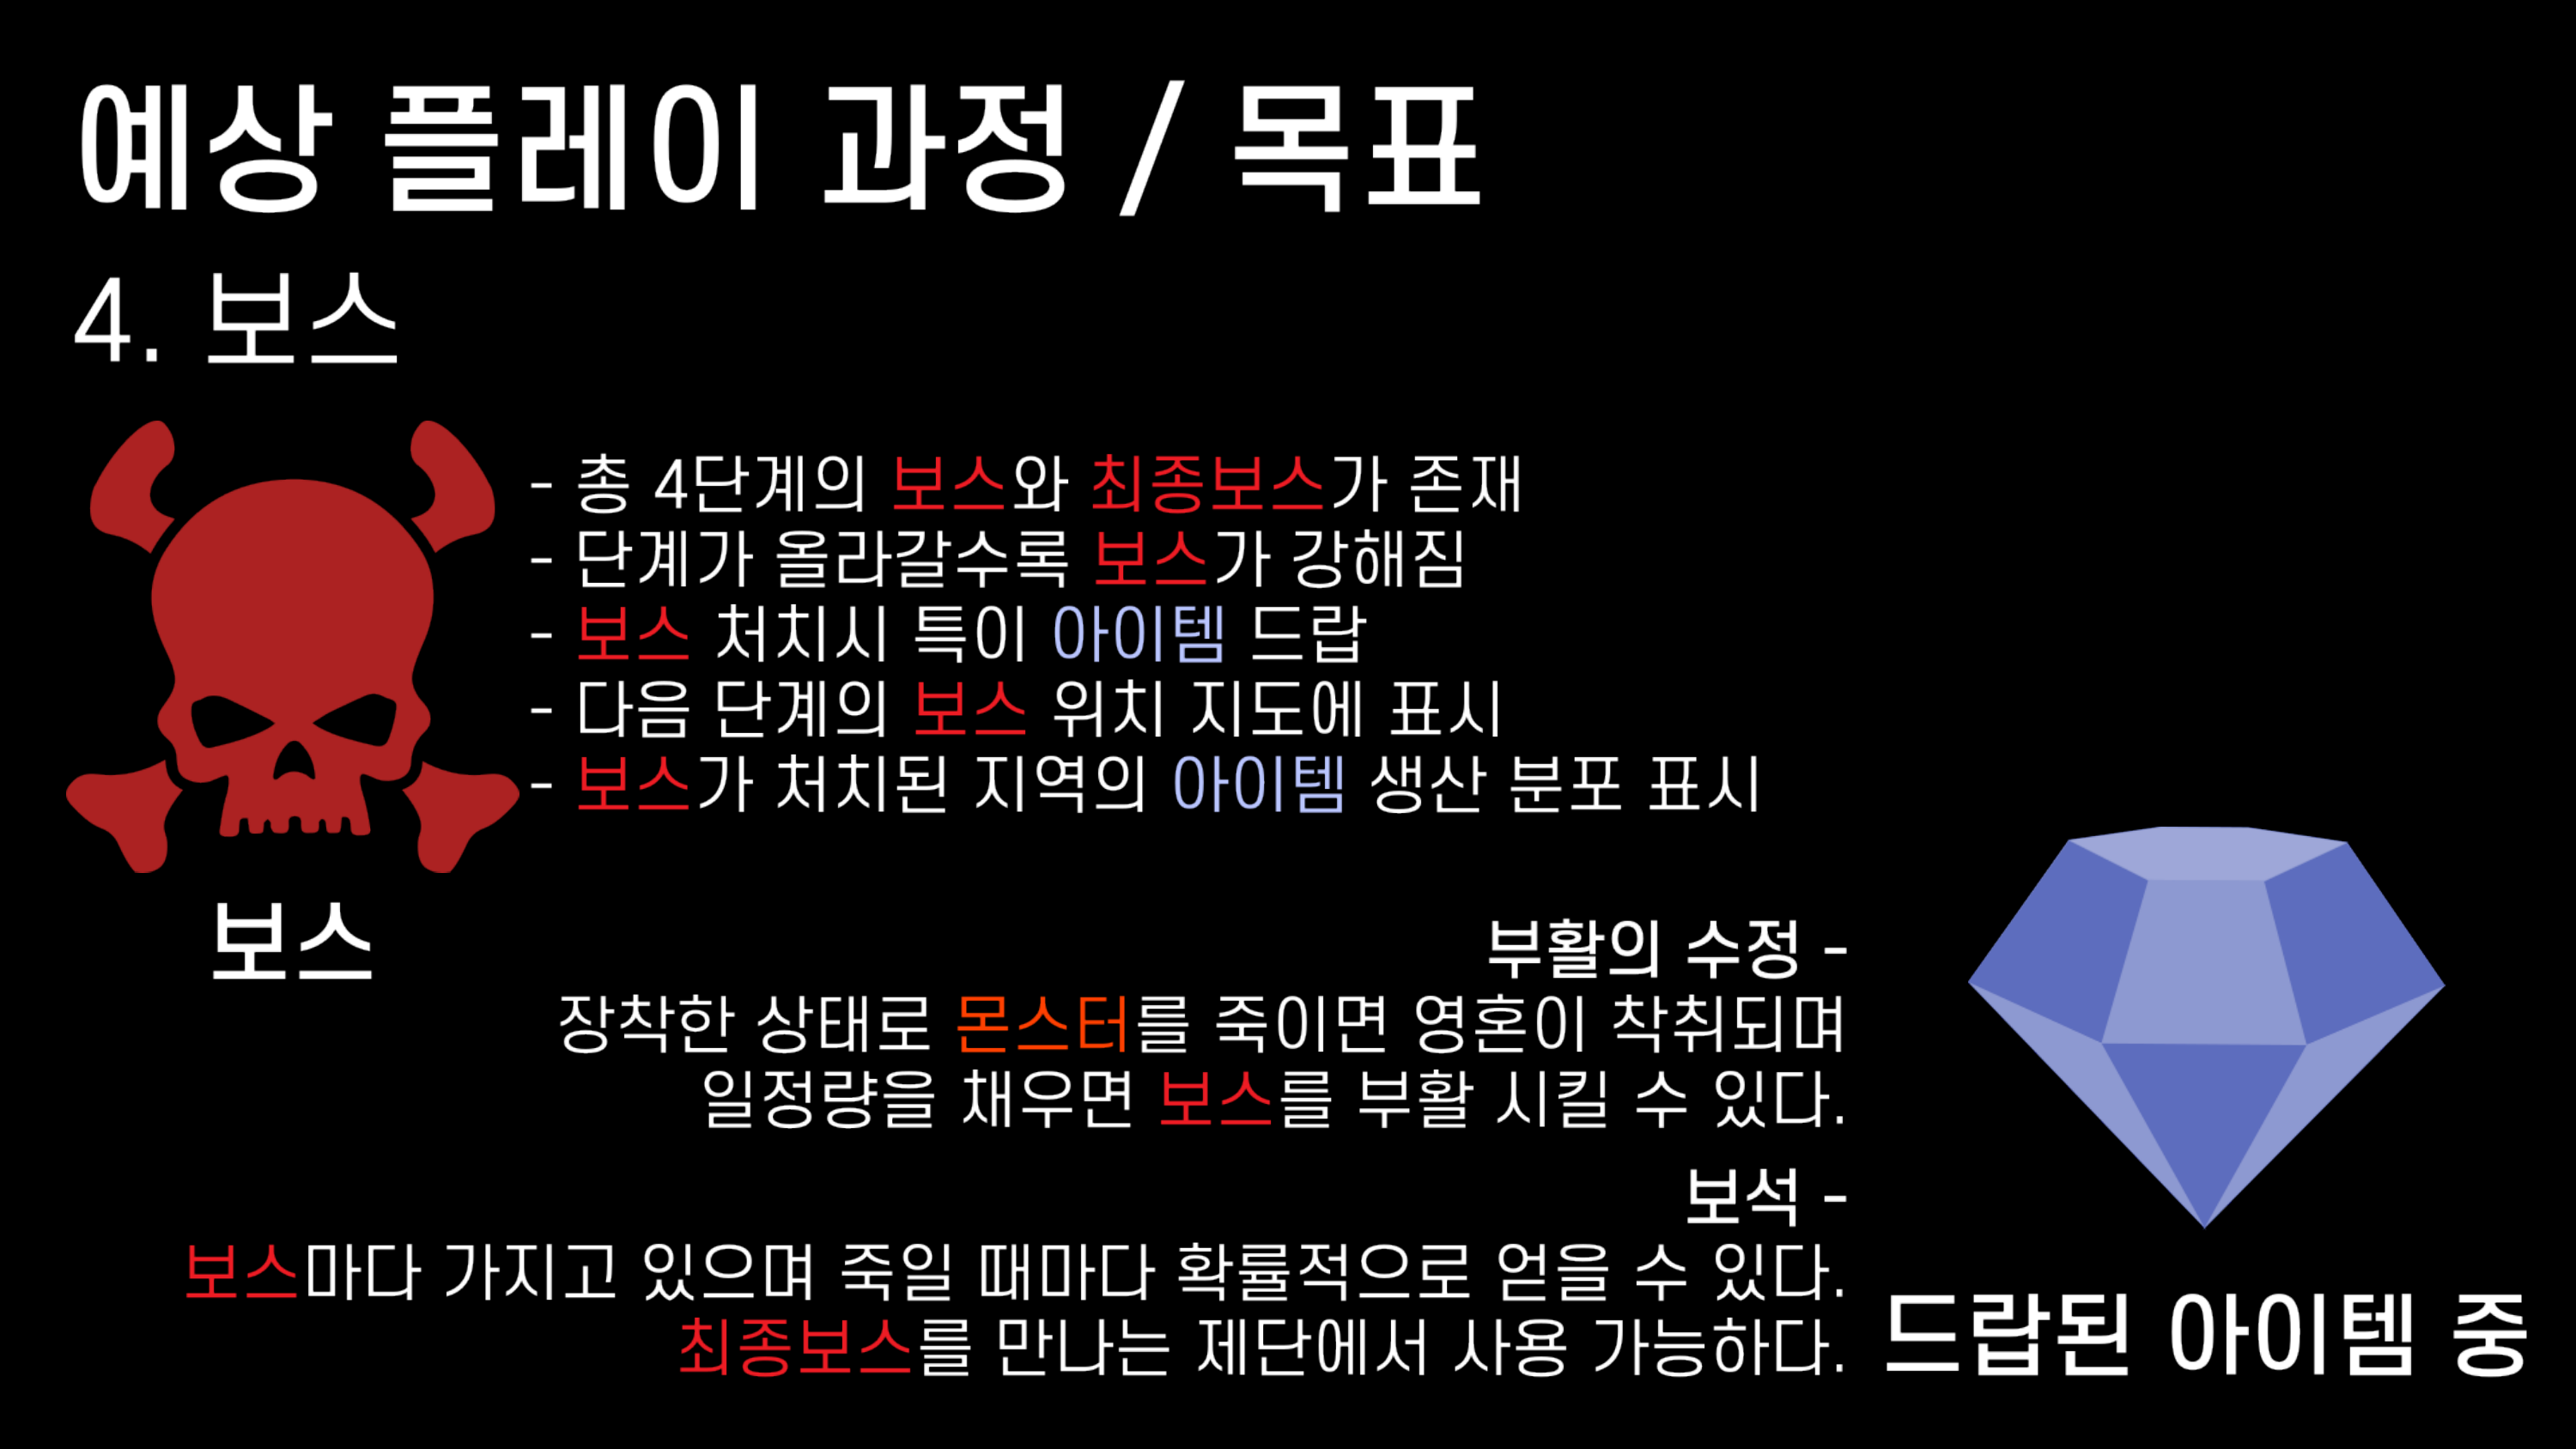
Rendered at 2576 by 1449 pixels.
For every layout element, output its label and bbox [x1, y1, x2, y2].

text_box [1968, 827, 2445, 1234]
picture [48, 29, 1542, 413]
picture [4, 895, 2567, 1419]
text_box [66, 421, 520, 874]
picture [163, 864, 413, 1020]
picture [519, 430, 1785, 843]
